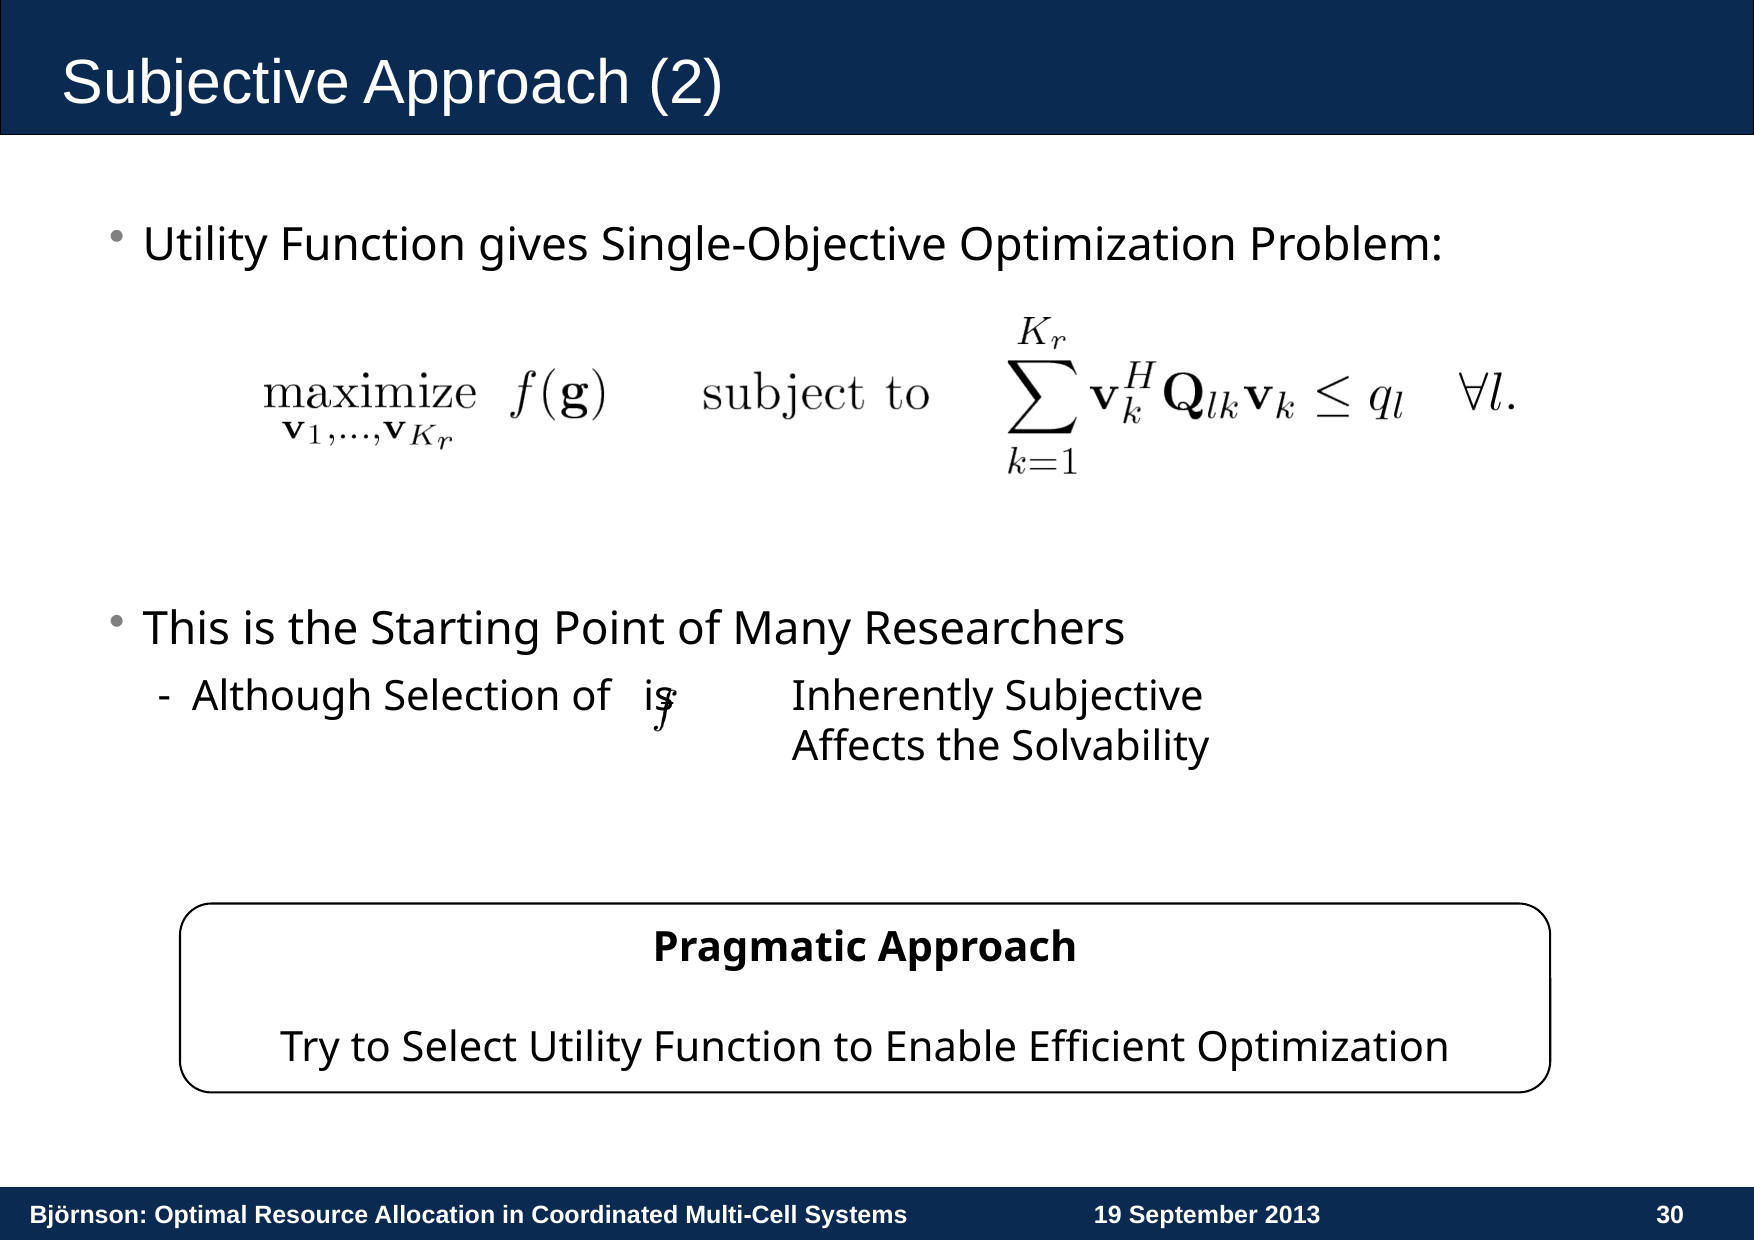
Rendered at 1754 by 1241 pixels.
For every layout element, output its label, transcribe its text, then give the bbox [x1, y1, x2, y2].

list Utility Function gives Single-Objective Optimization Problem: This is the Starting Point of Many Researchers Although Selection of is Inherently Subjective Affects the Solvability [108, 206, 1740, 1125]
picture [262, 312, 1519, 516]
footer 19 September 2013 [829, 1180, 1586, 1241]
picture [650, 682, 690, 748]
text_box Pragmatic Approach Try to Select Utility Function to Enable Efficient Optimization [180, 903, 1551, 1093]
slide_number 30 [1627, 1180, 1714, 1241]
slide_number Björnson: Optimal Resource Allocation in Coordinated Multi-Cell Systems [14, 1180, 829, 1241]
title Subjective Approach (2) [61, 22, 1663, 135]
